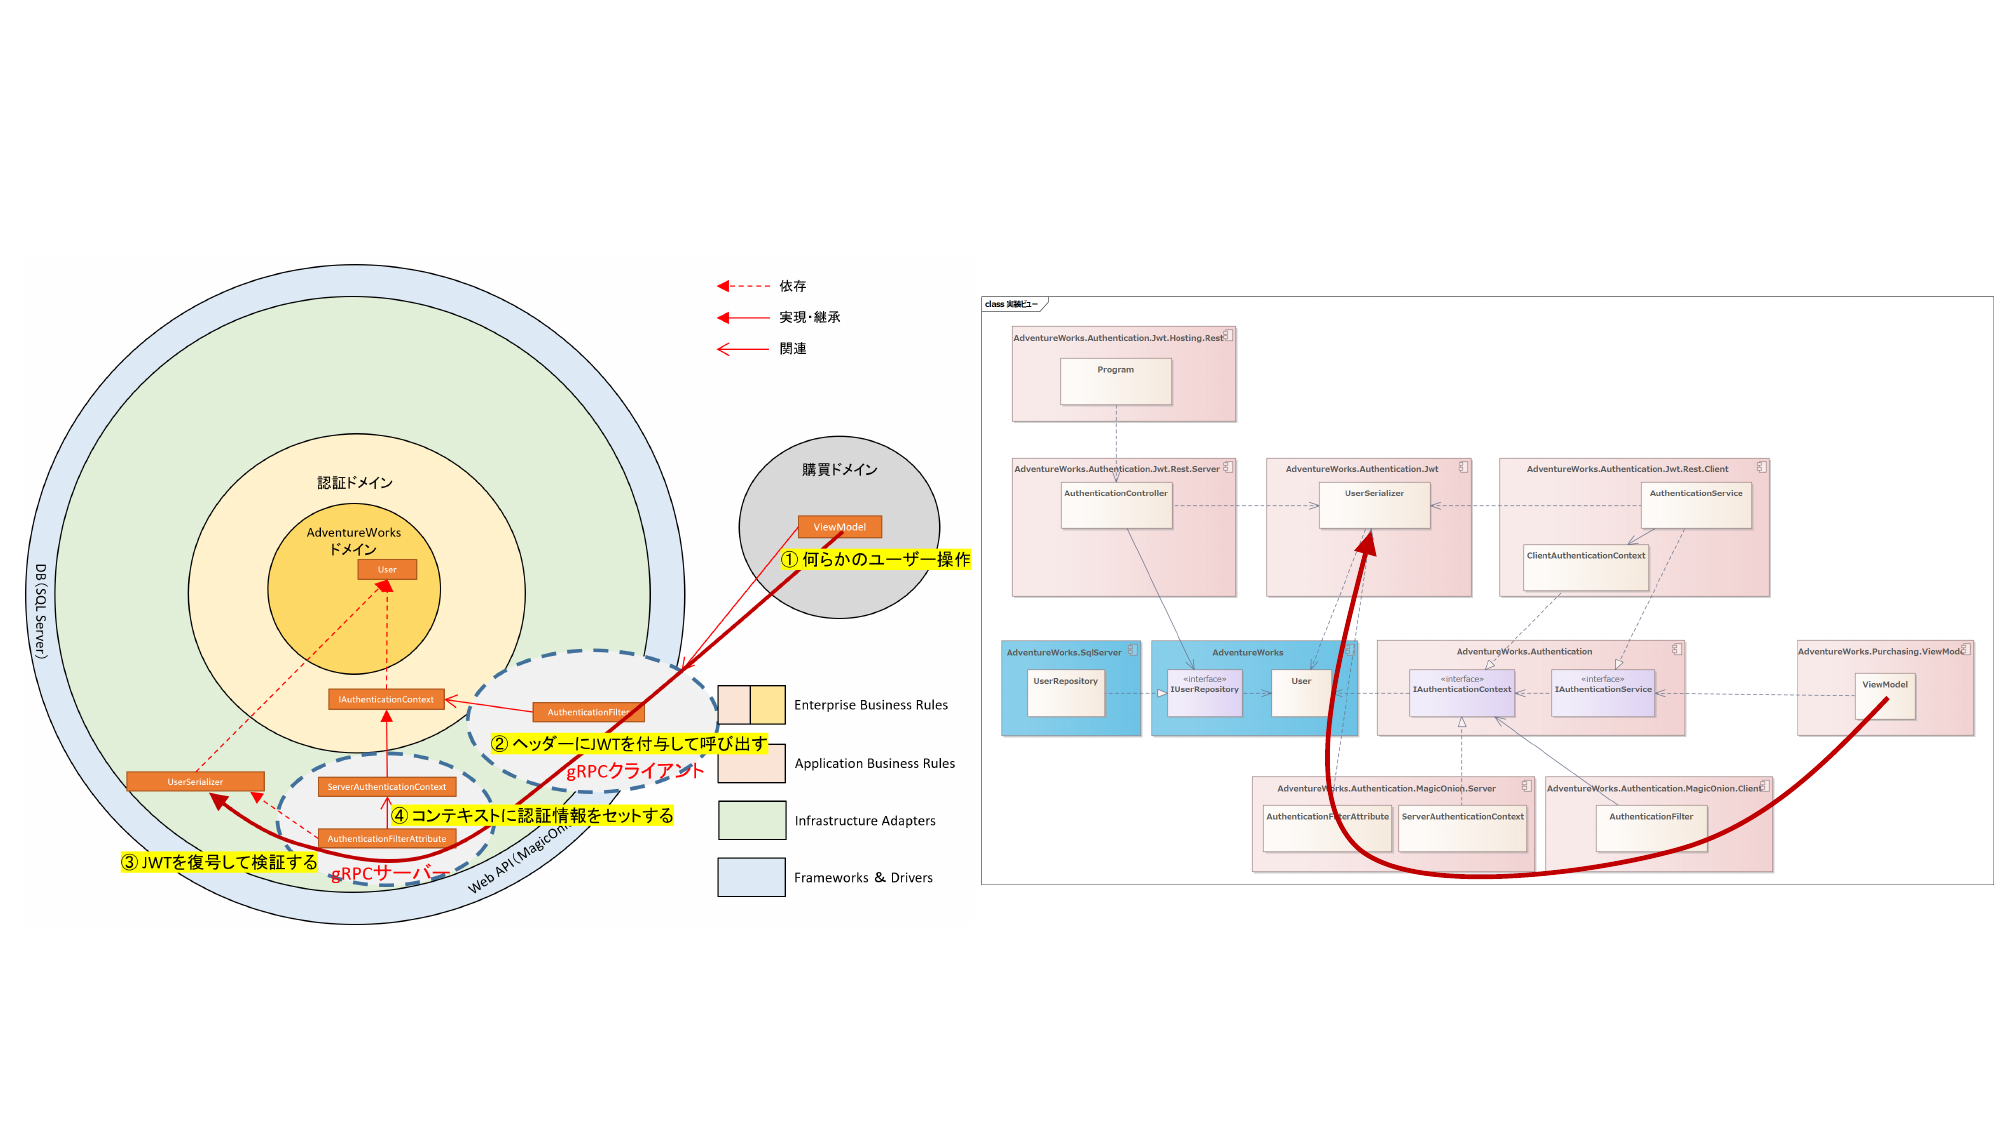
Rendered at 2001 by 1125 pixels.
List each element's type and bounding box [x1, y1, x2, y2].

picture [981, 296, 1994, 885]
picture [24, 254, 974, 927]
